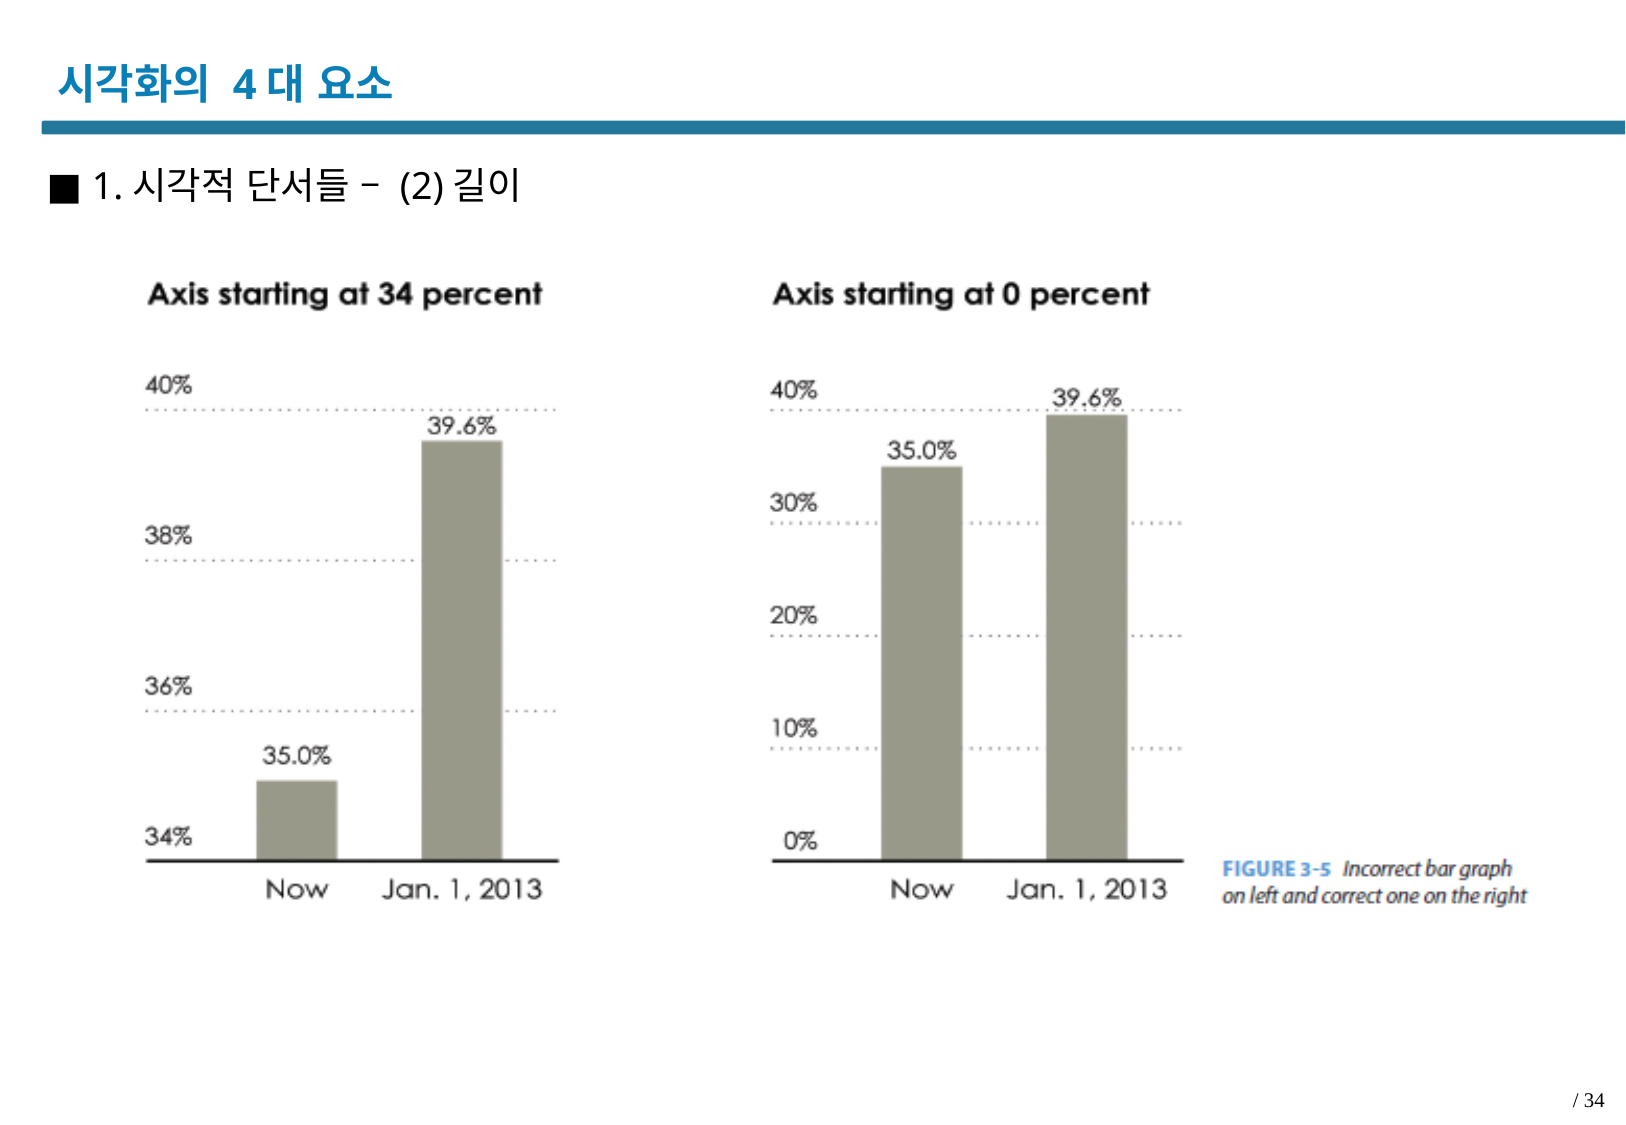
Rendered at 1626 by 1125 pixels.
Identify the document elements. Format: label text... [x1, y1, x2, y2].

picture [93, 260, 1543, 923]
slide_number / 34 [1245, 1078, 1625, 1114]
text_box ■ 1.시각적 단서들 – (2)길이 [31, 154, 1542, 273]
title 시각화의 4대 요소 [41, 49, 886, 122]
